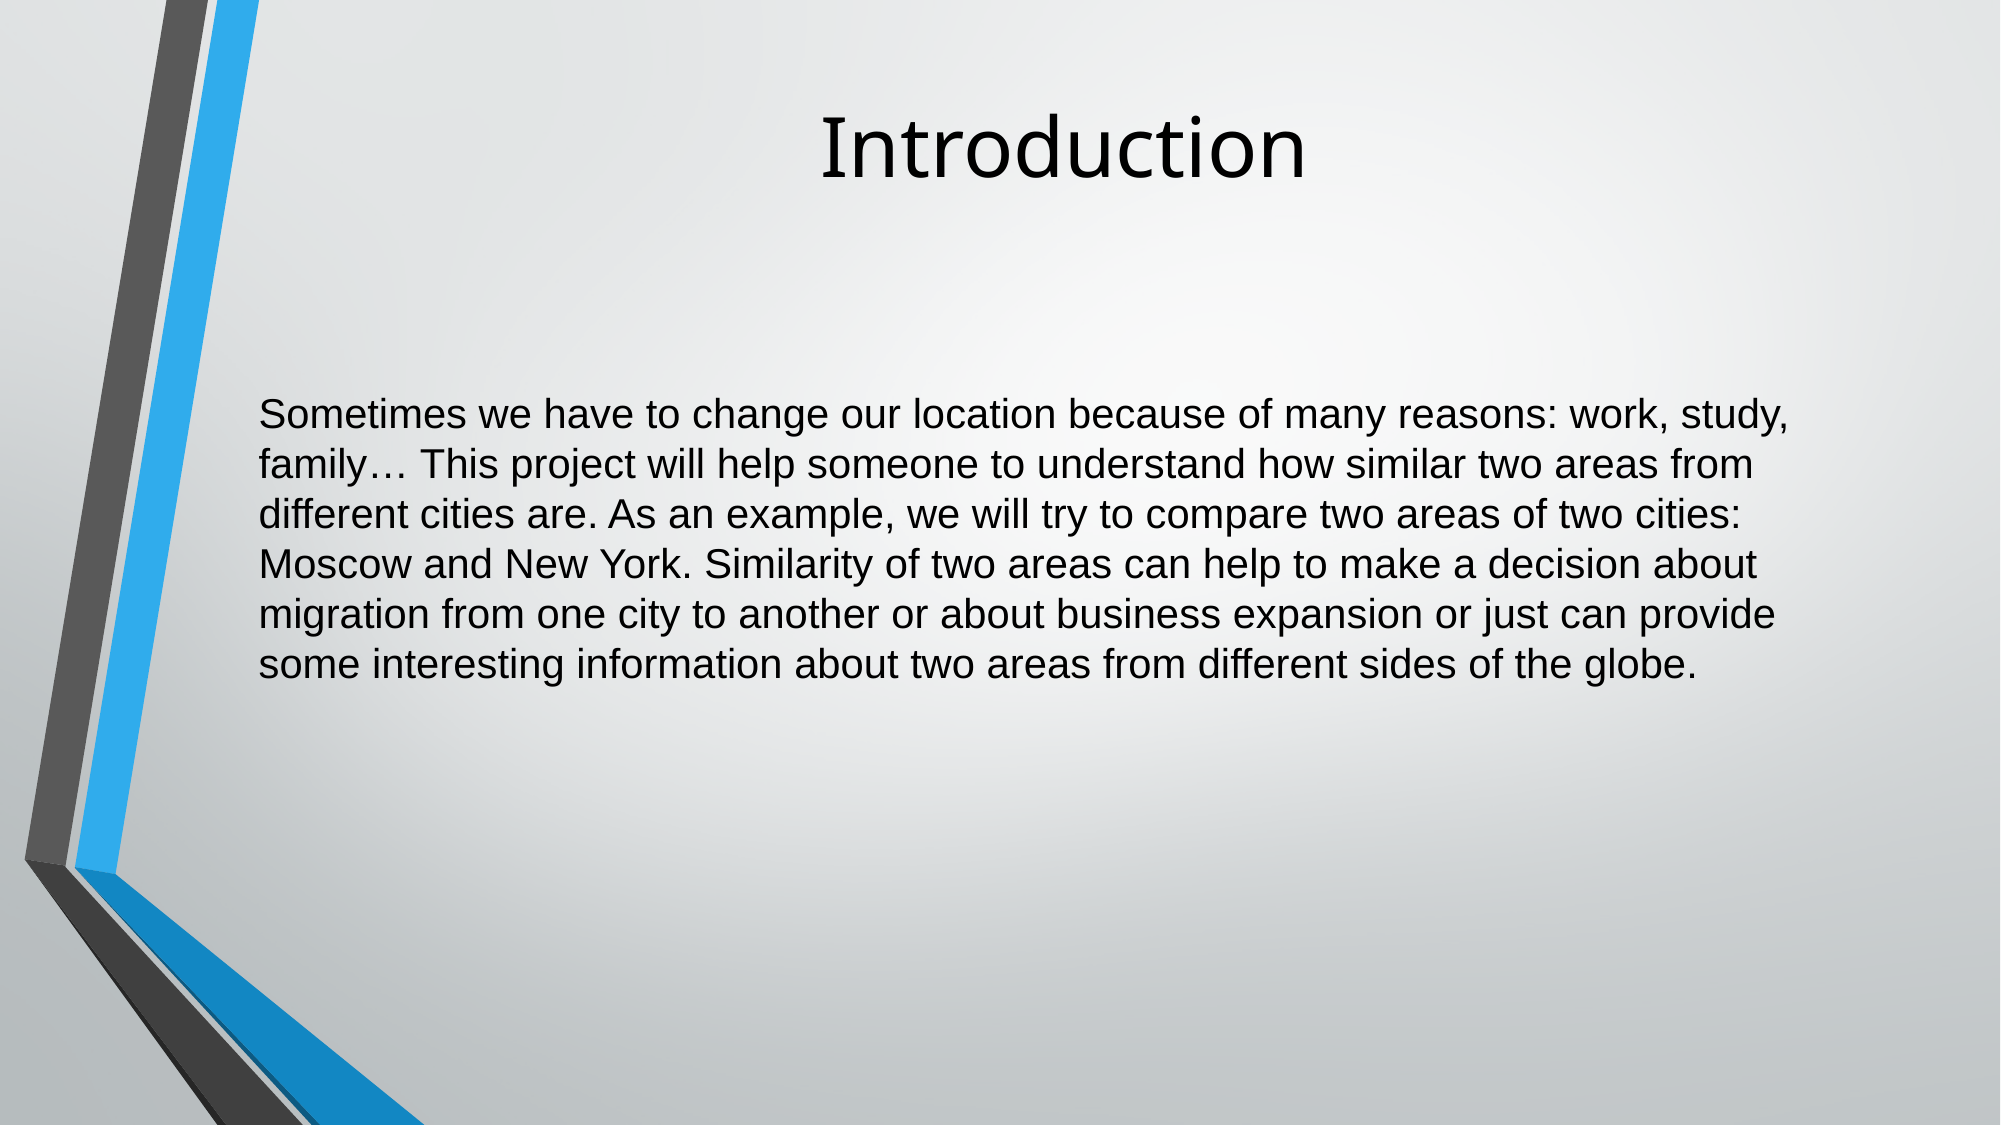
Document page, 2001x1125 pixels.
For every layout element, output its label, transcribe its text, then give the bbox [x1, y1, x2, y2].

list Sometimes we have to change our location because of many reasons: work, study, family… This project will help someone to understand how similar two areas from different cities are. As an example, we will try to compare two areas of two cities: Moscow and New York. Similarity of two areas can help to make a decision about migration from one city to another or about business expansion or just can provide some interesting information about two areas from different sides of the globe. [243, 280, 1887, 794]
title Introduction [243, 0, 1887, 280]
